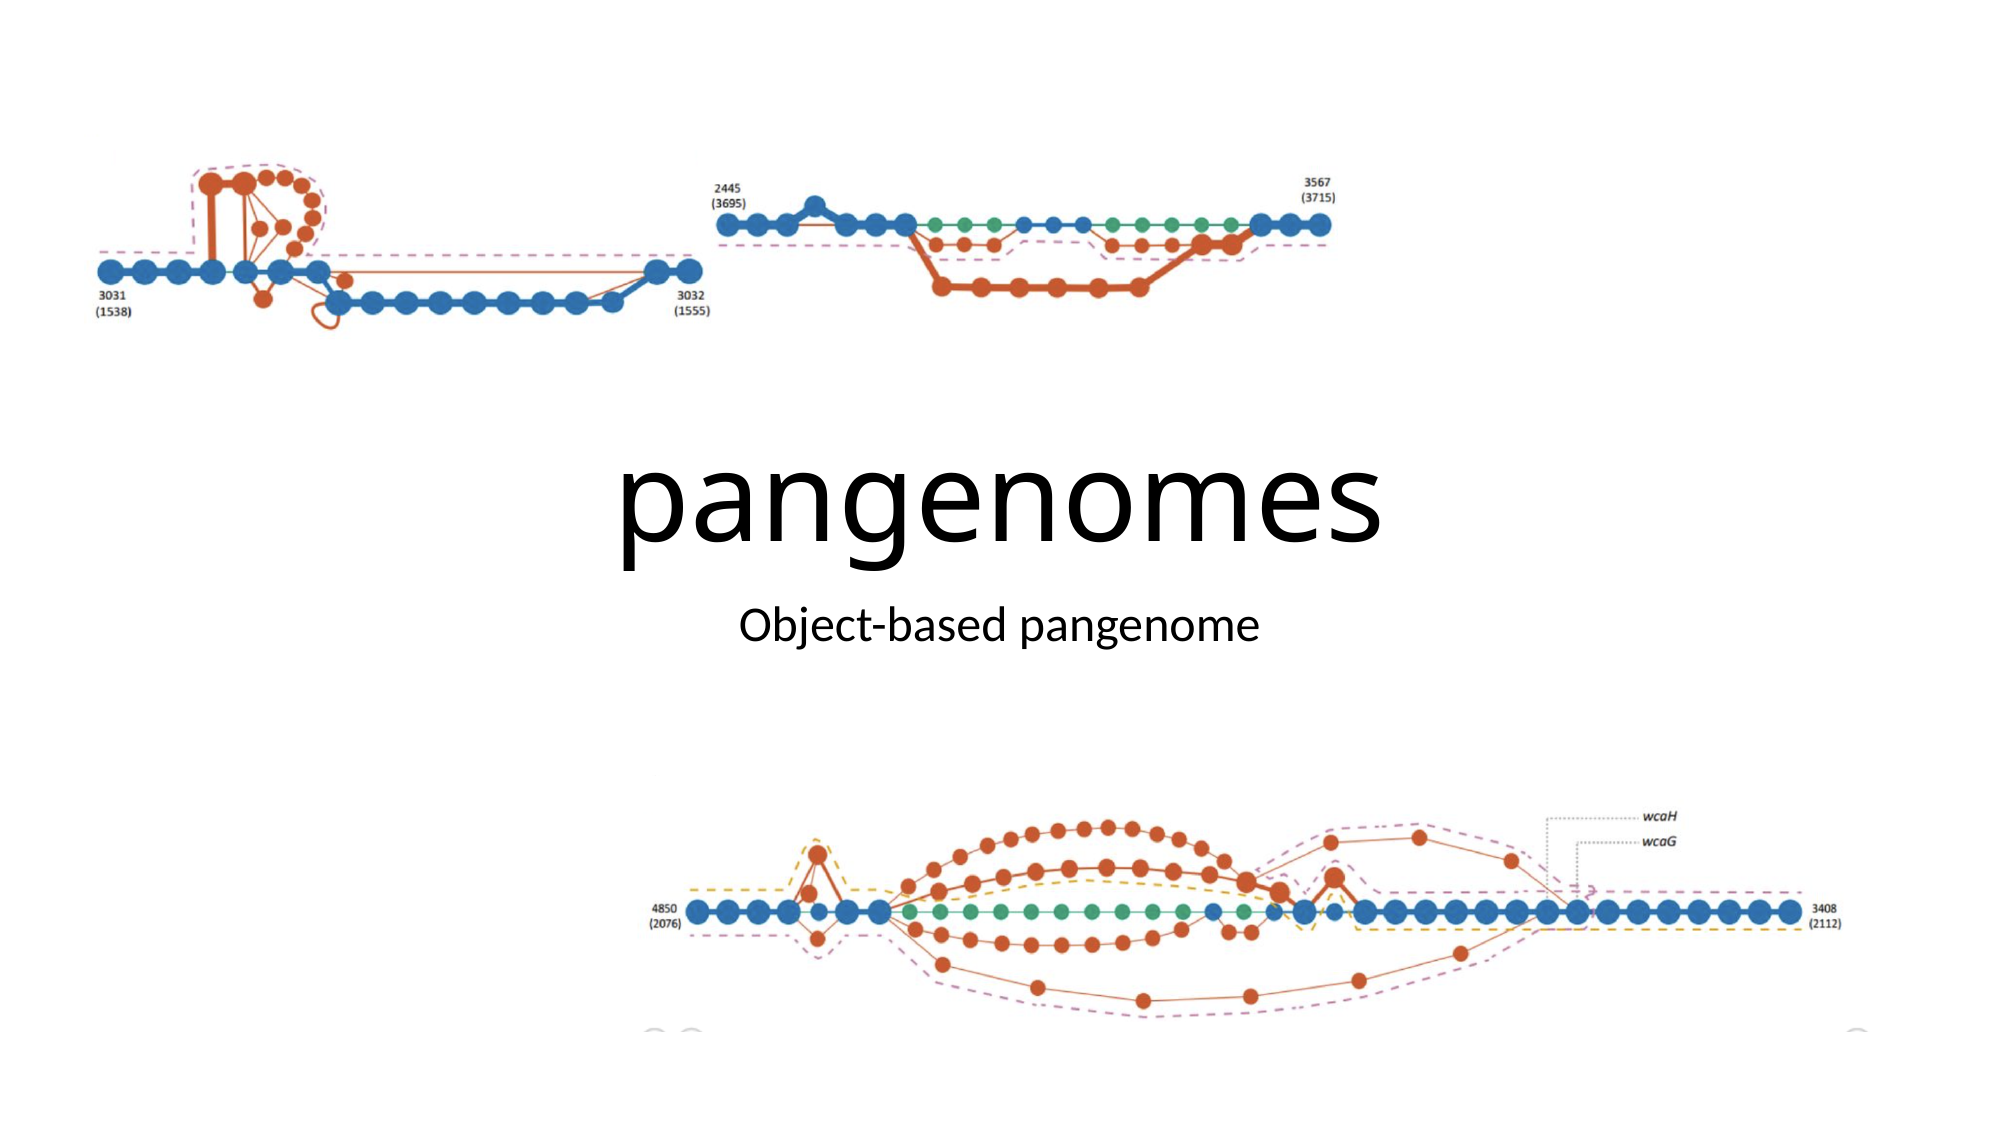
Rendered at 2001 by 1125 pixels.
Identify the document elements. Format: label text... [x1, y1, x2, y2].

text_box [617, 775, 1893, 1032]
subtitle Object-based pangenome [249, 590, 1750, 863]
title pangenomes [249, 184, 1750, 576]
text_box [77, 119, 1353, 354]
